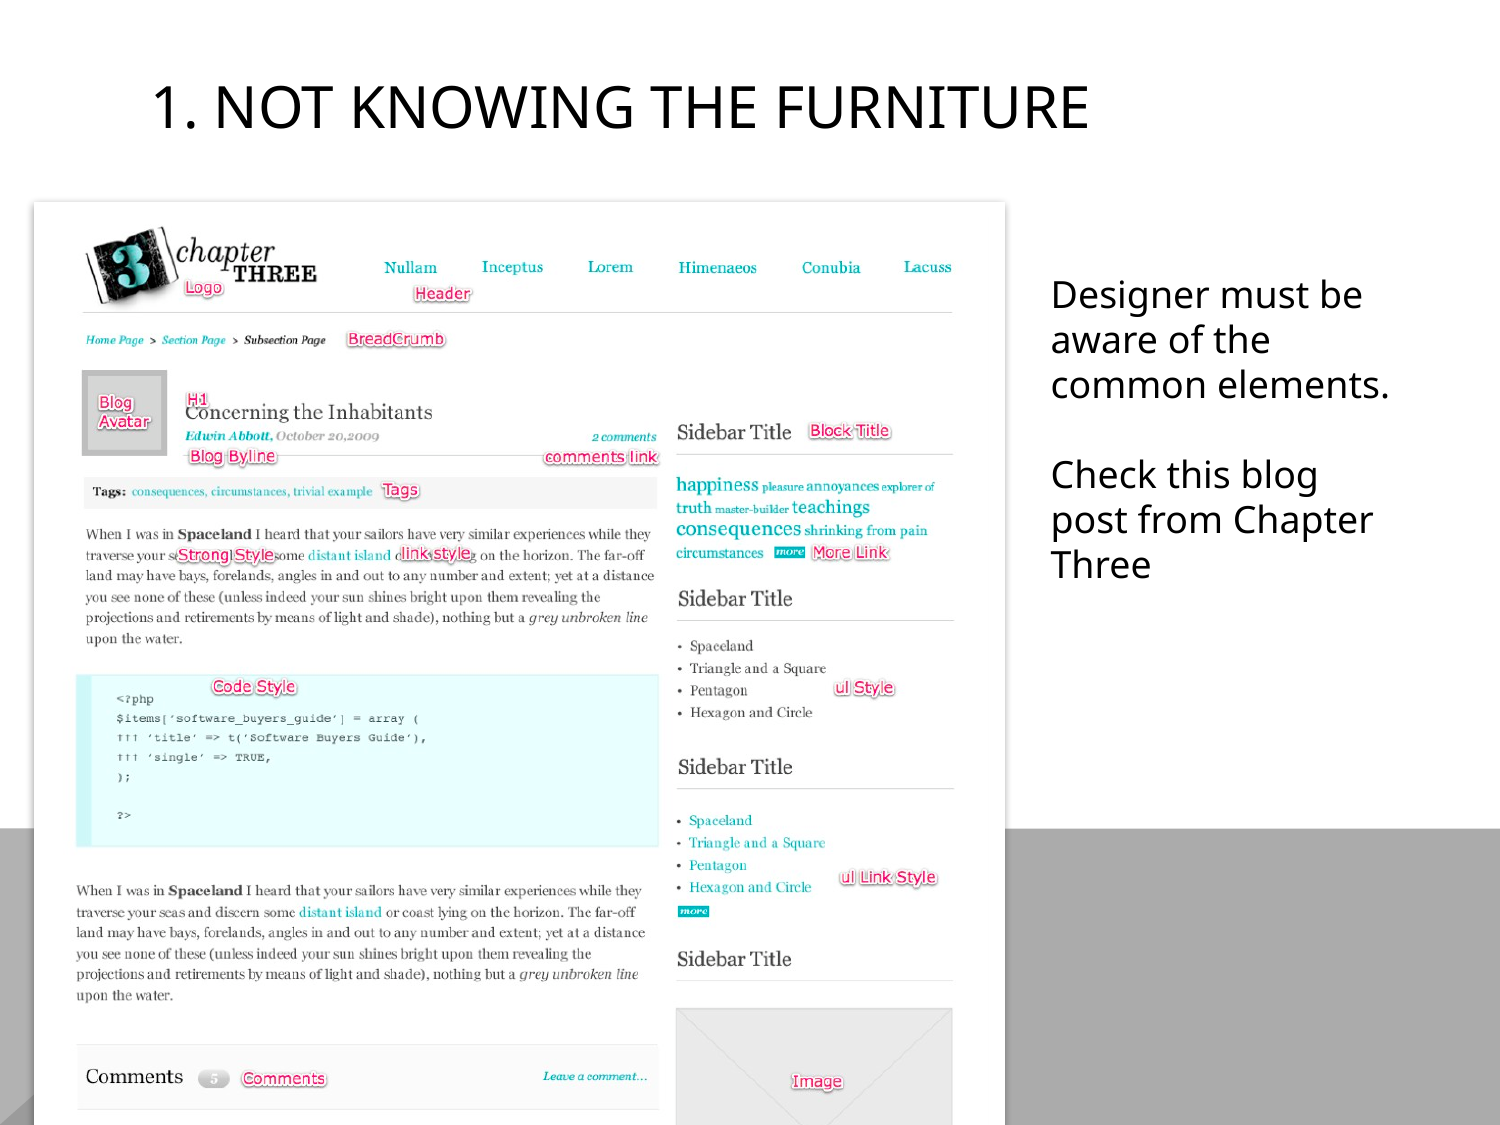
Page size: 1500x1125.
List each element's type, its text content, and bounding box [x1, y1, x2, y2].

picture [47, 216, 991, 1125]
text_box Designer must be aware of the common elements. Check this blog post from Chapter Three [1035, 263, 1418, 638]
title 1. Not knowing the furniture [135, 60, 1369, 150]
